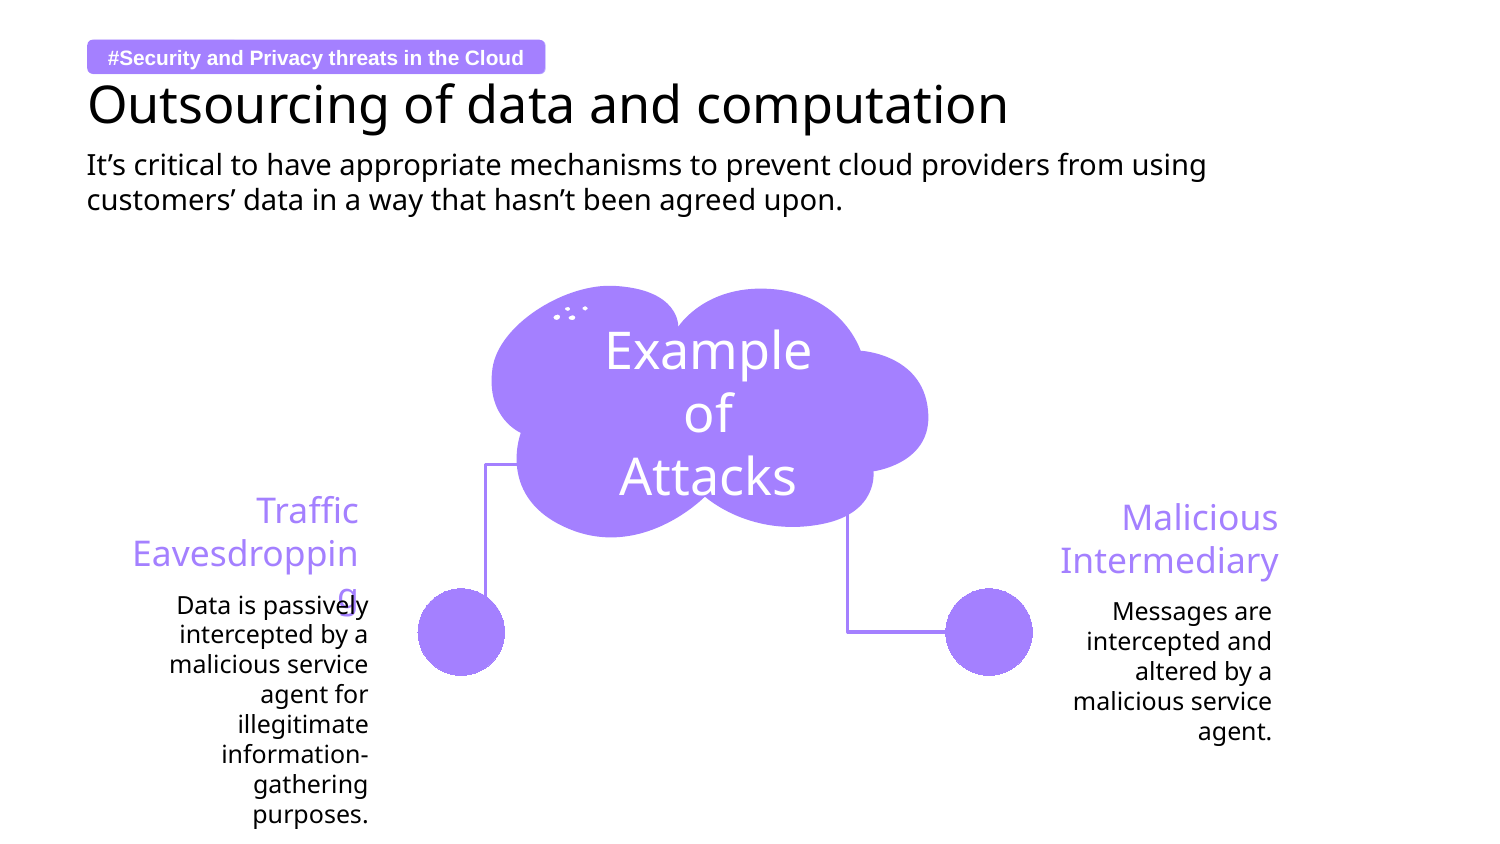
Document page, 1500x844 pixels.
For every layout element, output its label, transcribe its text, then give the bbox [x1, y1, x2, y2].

text_box It’s critical to have appropriate mechanisms to prevent cloud providers from using customers’ data in a way that hasn’t been agreed upon. [71, 138, 1275, 224]
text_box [485, 285, 930, 538]
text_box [847, 358, 1288, 684]
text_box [106, 297, 605, 754]
text_box #Security and Privacy threats in the Cloud [85, 37, 547, 76]
title Outsourcing of data and computation [72, 56, 1438, 151]
